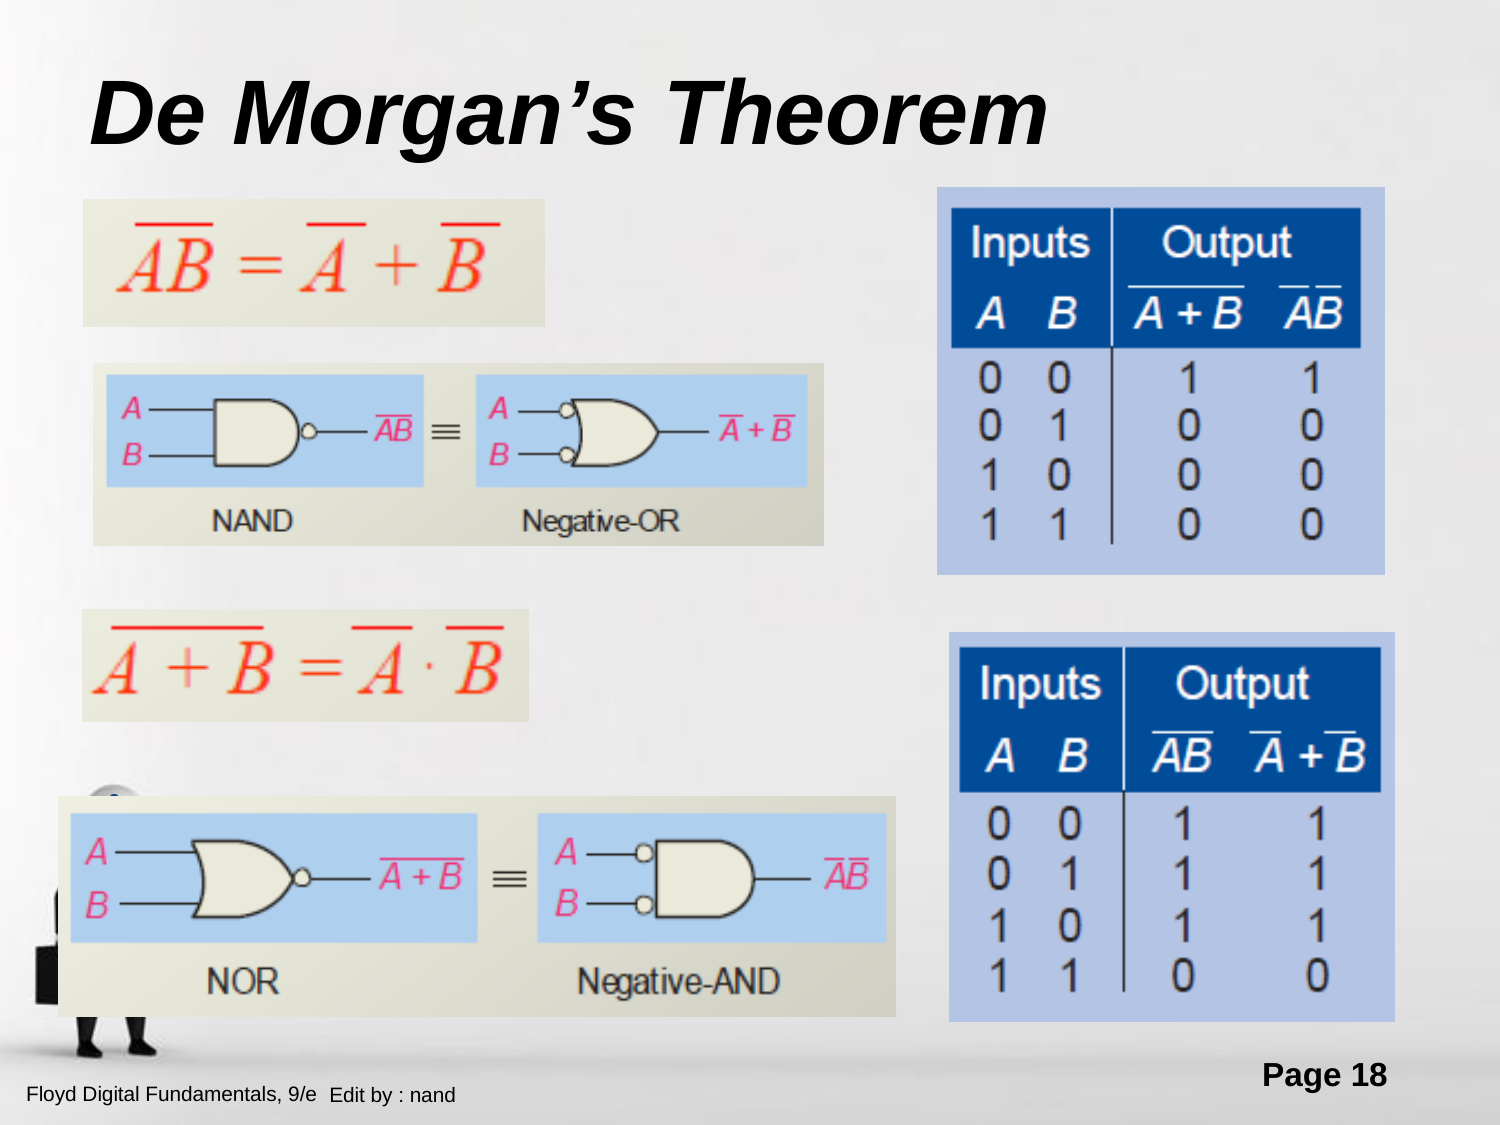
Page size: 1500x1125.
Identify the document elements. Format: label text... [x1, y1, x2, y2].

title De Morgan’s Theorem [75, 45, 1425, 176]
picture [0, 0, 1500, 1125]
